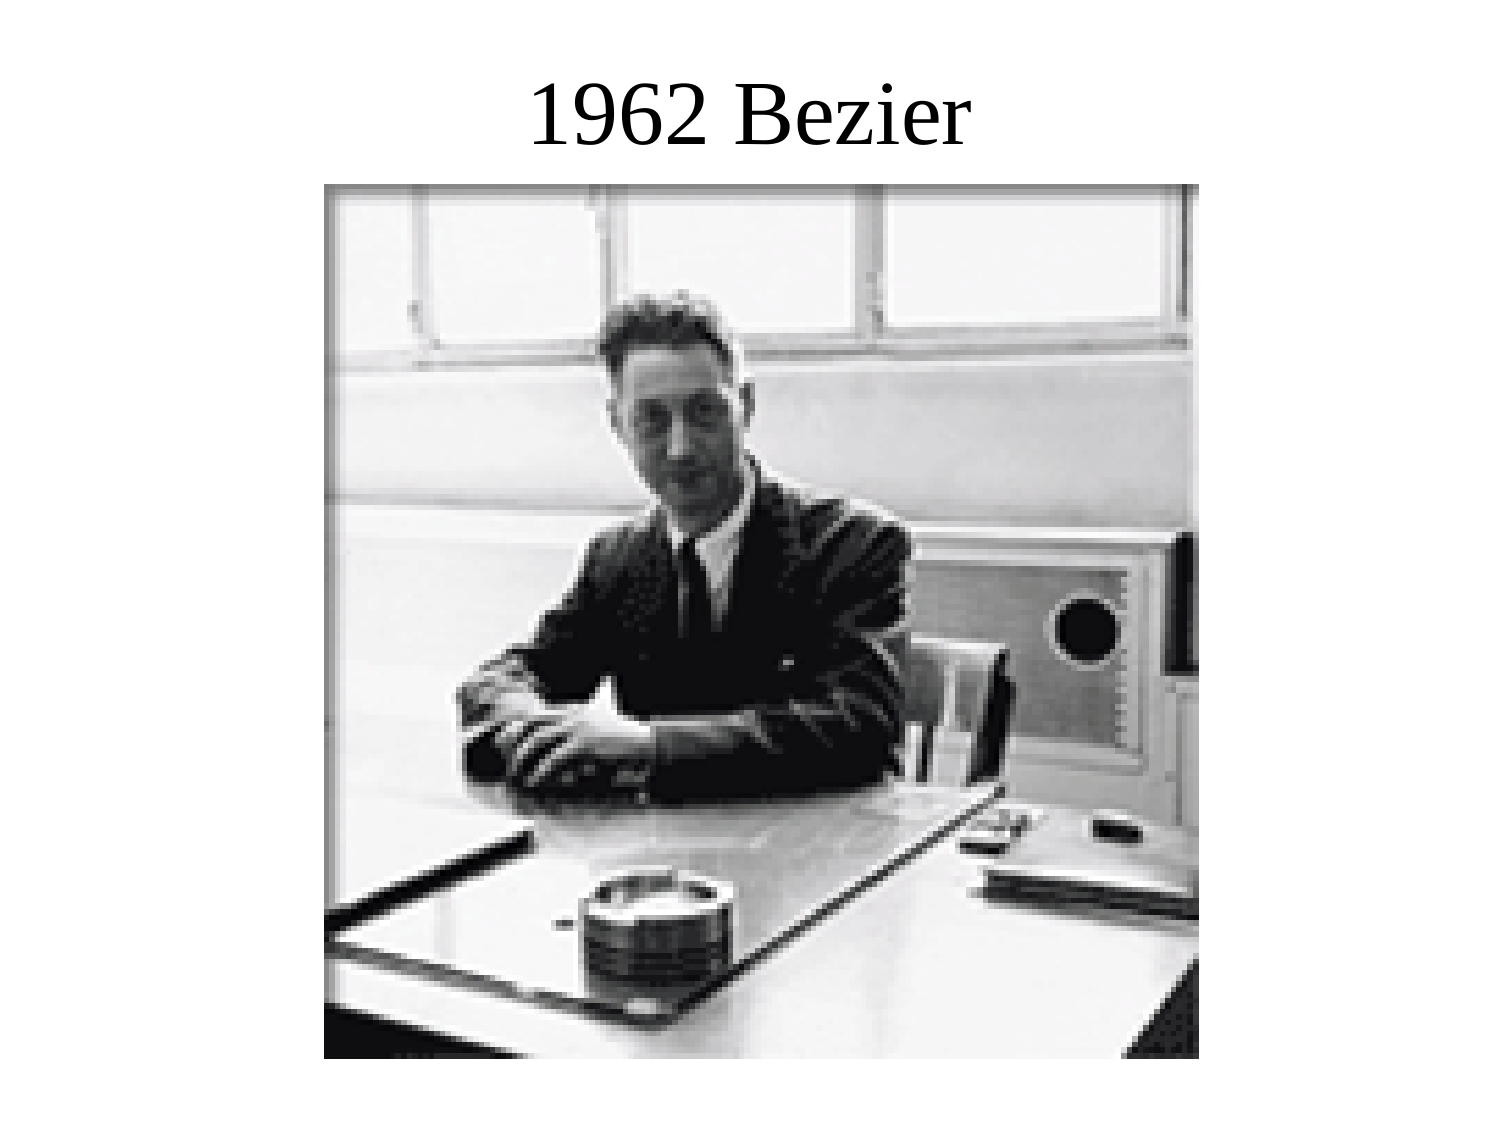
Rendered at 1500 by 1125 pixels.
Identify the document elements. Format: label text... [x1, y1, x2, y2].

picture [324, 184, 1200, 1059]
title 1962 Bezier [75, 45, 1425, 233]
